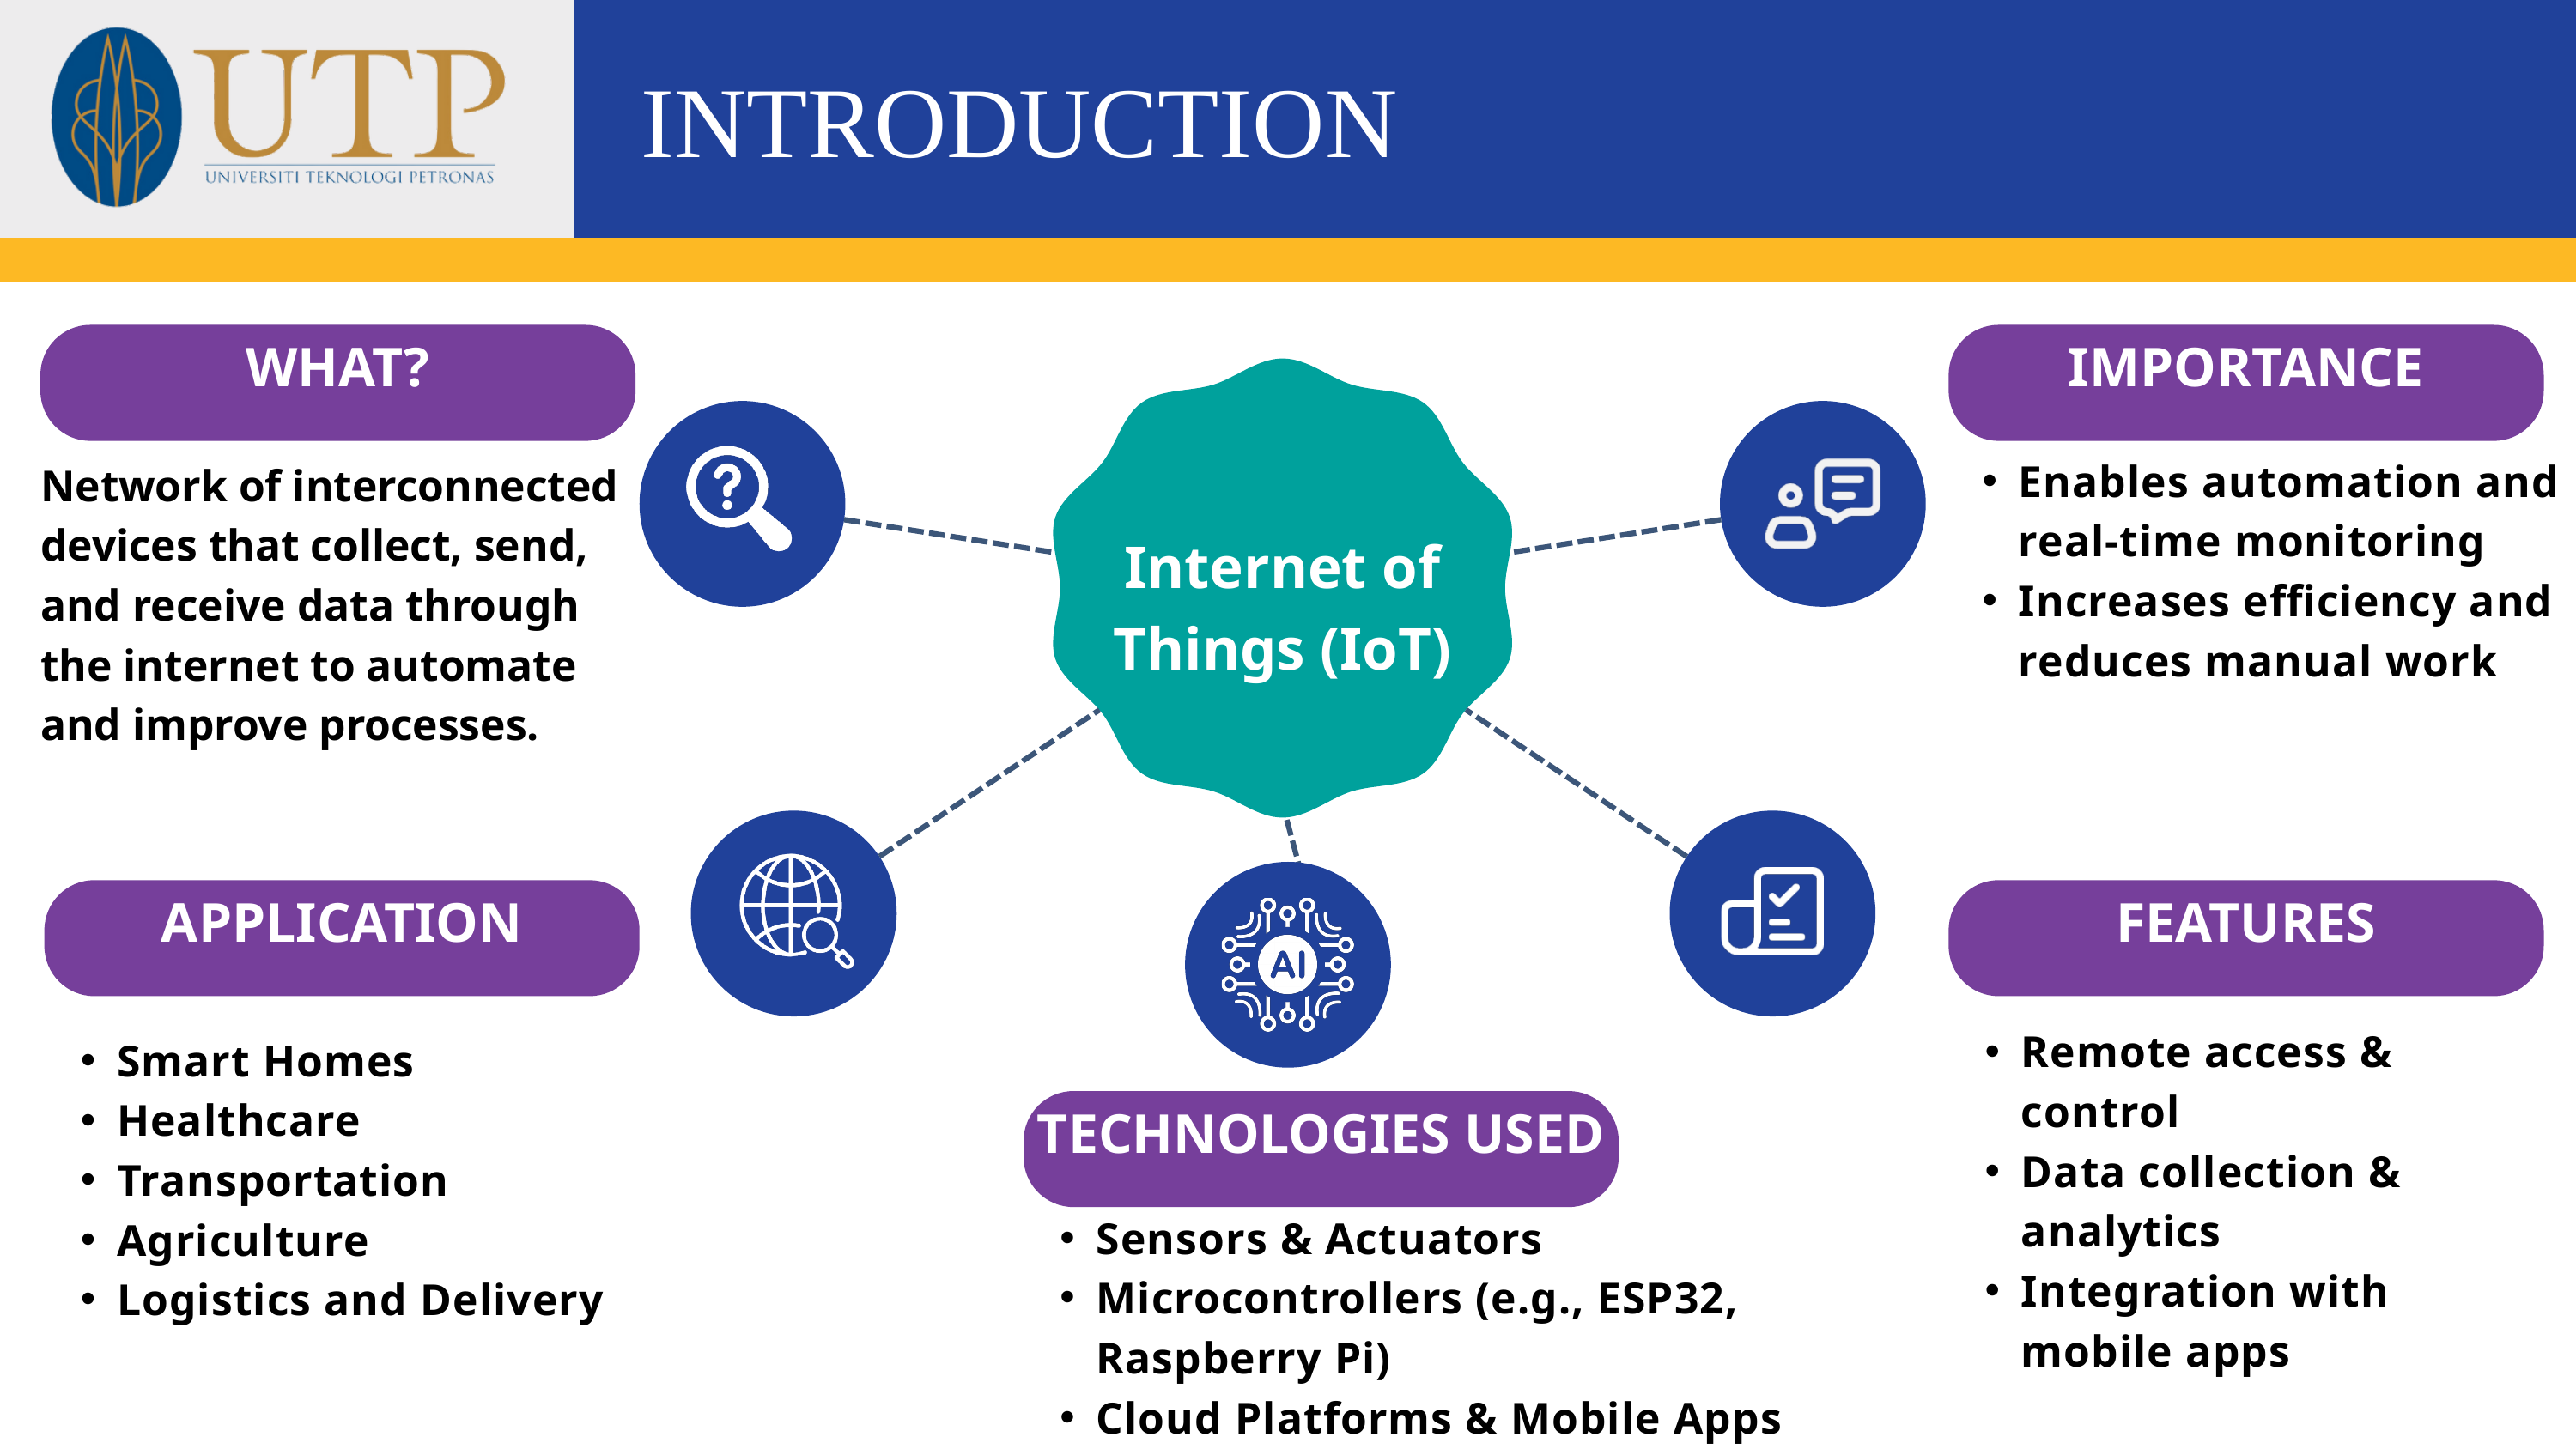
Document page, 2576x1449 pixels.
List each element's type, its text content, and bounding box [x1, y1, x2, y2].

text_box Remote access & control Data collection & analytics Integration with mobile apps [1948, 1016, 2544, 1435]
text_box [1948, 880, 2544, 997]
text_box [575, 0, 2576, 236]
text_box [1669, 810, 1876, 1017]
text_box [1719, 400, 1926, 608]
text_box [0, 237, 2576, 282]
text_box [39, 324, 636, 441]
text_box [1184, 861, 1392, 1068]
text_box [1948, 324, 2544, 441]
text_box Network of interconnected devices that collect, send, and receive data through the internet to automate and improve processes. [40, 450, 636, 749]
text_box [44, 880, 640, 997]
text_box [1023, 1090, 1619, 1208]
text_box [639, 400, 846, 608]
text_box Smart Homes Healthcare Transportation Agriculture Logistics and Delivery [44, 1025, 640, 1325]
text_box Enables automation and real-time monitoring Increases efficiency and reduces manual work [1946, 446, 2561, 686]
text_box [1048, 358, 1517, 818]
text_box Sensors & Actuators Microcontrollers (e.g., ESP32, Raspberry Pi) Cloud Platforms & Mobile Apps [1024, 1203, 1825, 1442]
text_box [690, 810, 897, 1017]
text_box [0, 0, 574, 236]
